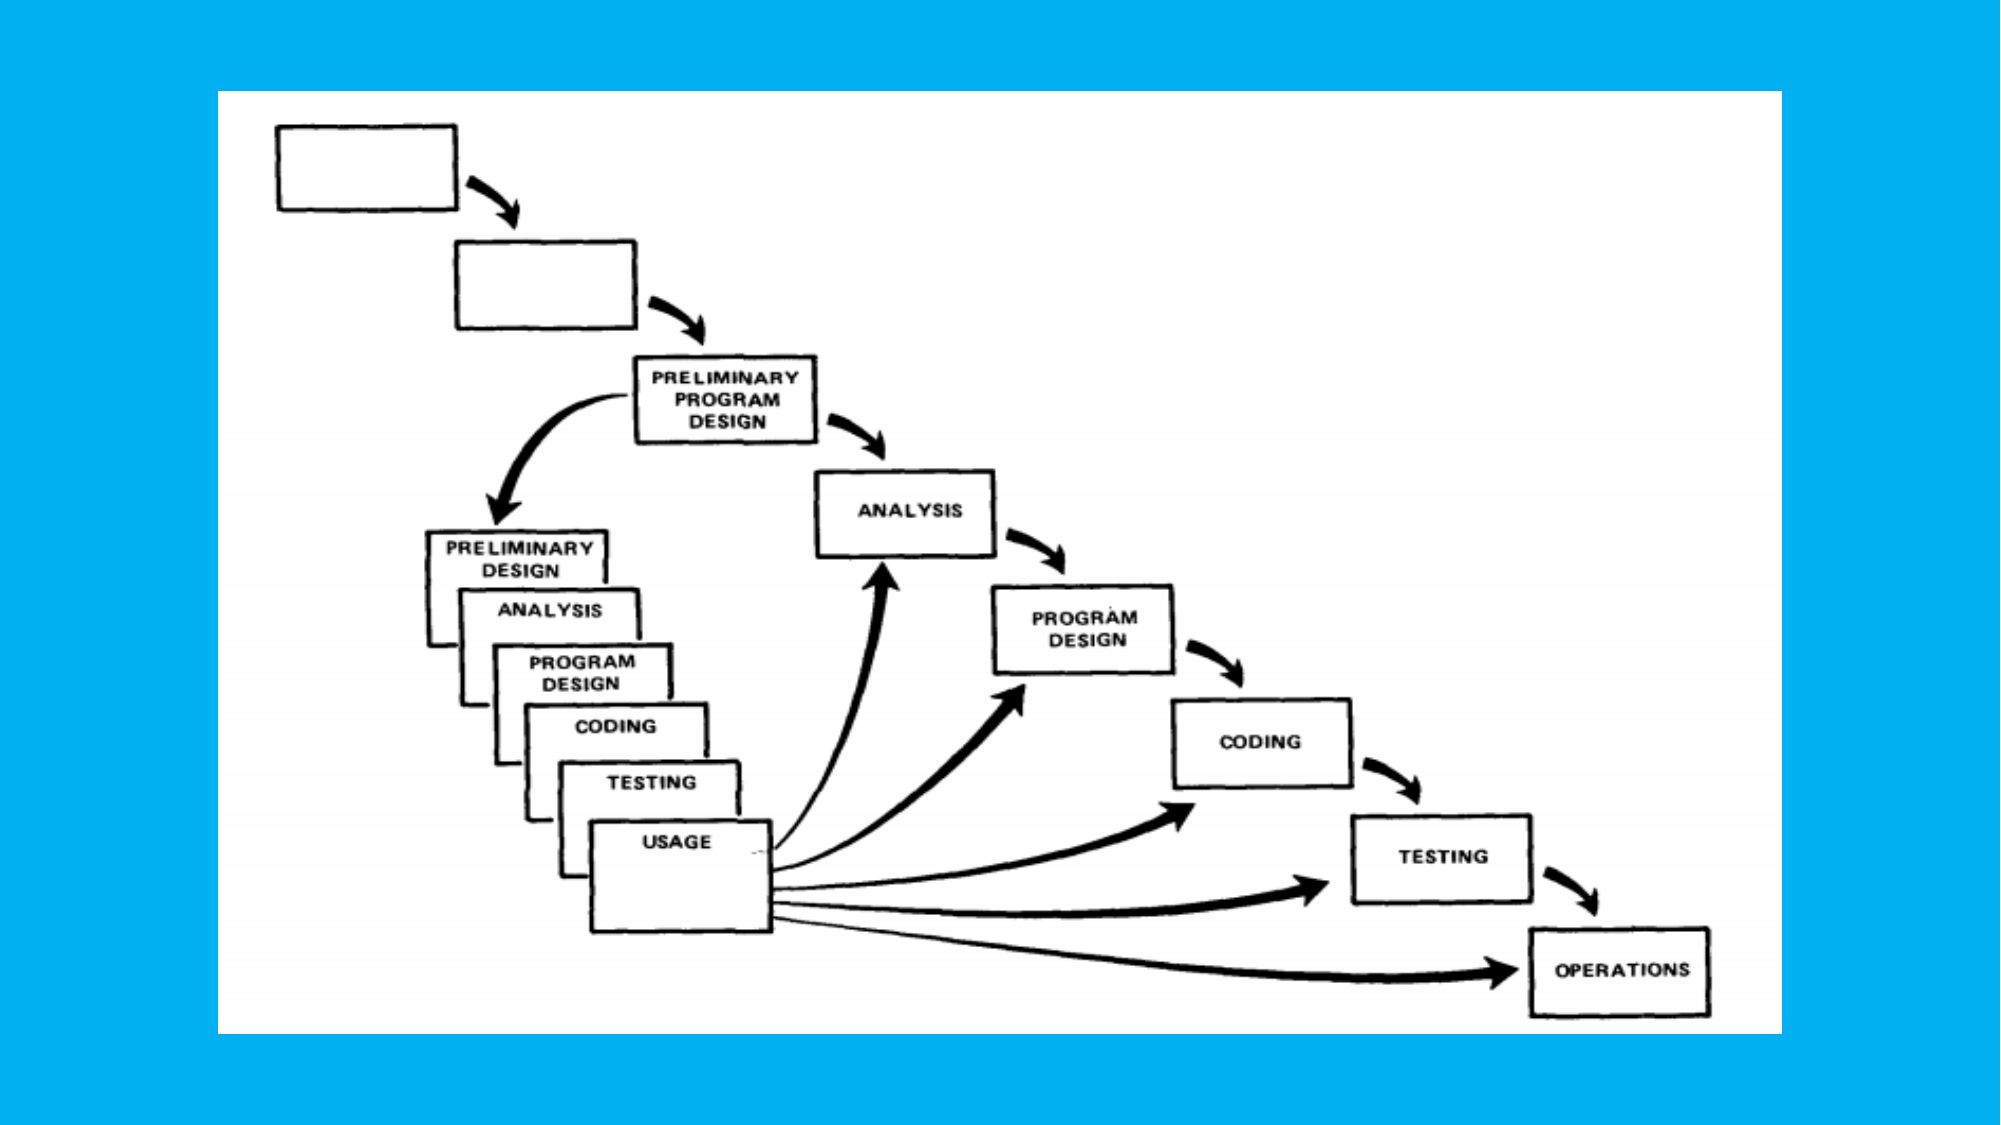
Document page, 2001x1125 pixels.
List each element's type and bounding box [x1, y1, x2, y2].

list [218, 91, 1782, 1034]
